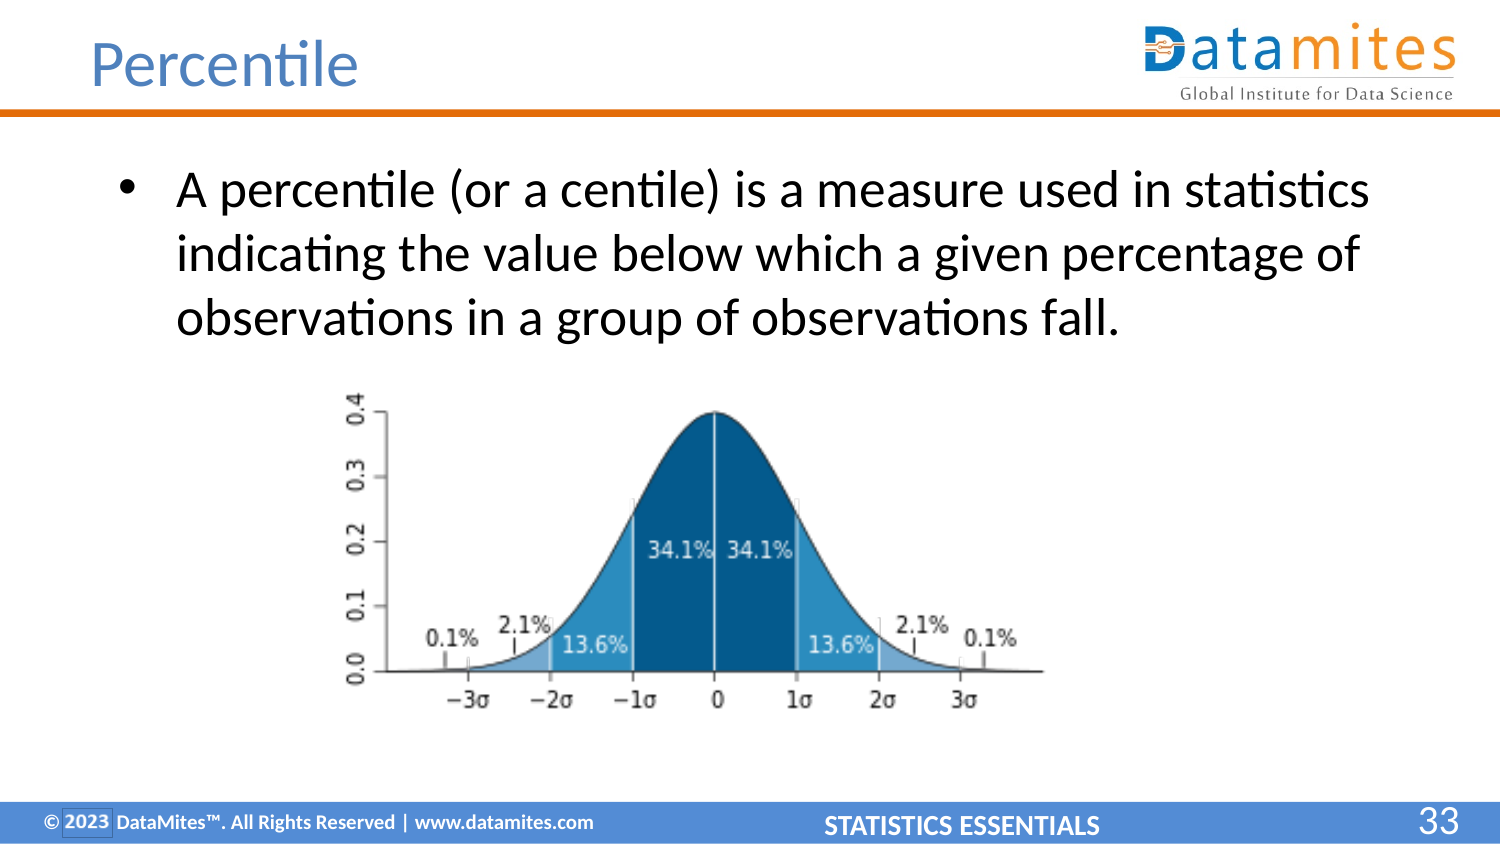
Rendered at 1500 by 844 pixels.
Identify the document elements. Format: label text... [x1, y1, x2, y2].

title Percentile [75, 21, 900, 98]
footer STATISTICS ESSENTIALS [624, 798, 1300, 844]
slide_number ‹#› [1387, 795, 1475, 841]
picture [1137, 19, 1463, 104]
picture [335, 375, 1051, 735]
list A percentile (or a centile) is a measure used in statistics indicating the value below which a given percentage of observations in a group of observations fall. [103, 146, 1397, 360]
picture [3, 801, 171, 844]
